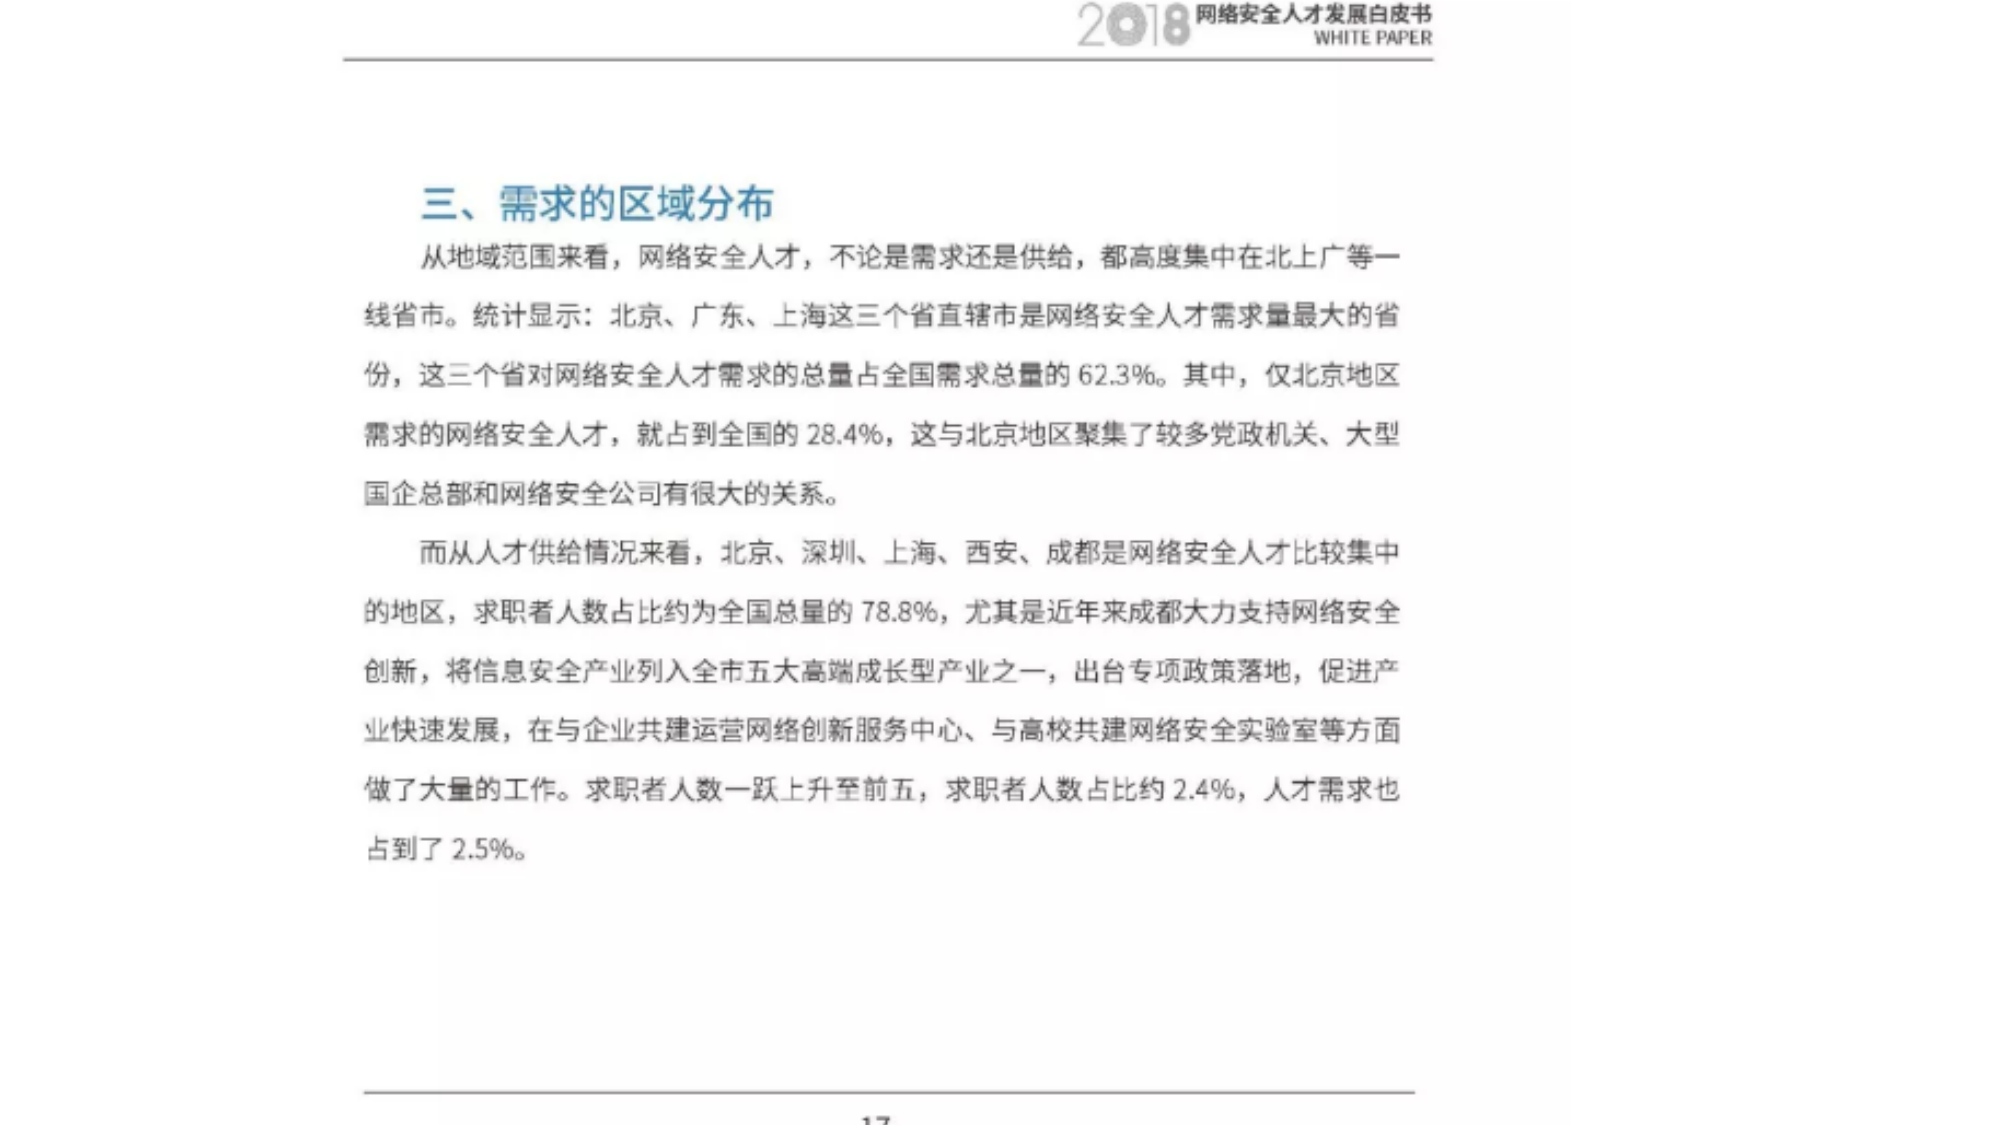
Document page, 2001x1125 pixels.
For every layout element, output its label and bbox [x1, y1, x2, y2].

picture [262, 0, 1571, 1125]
